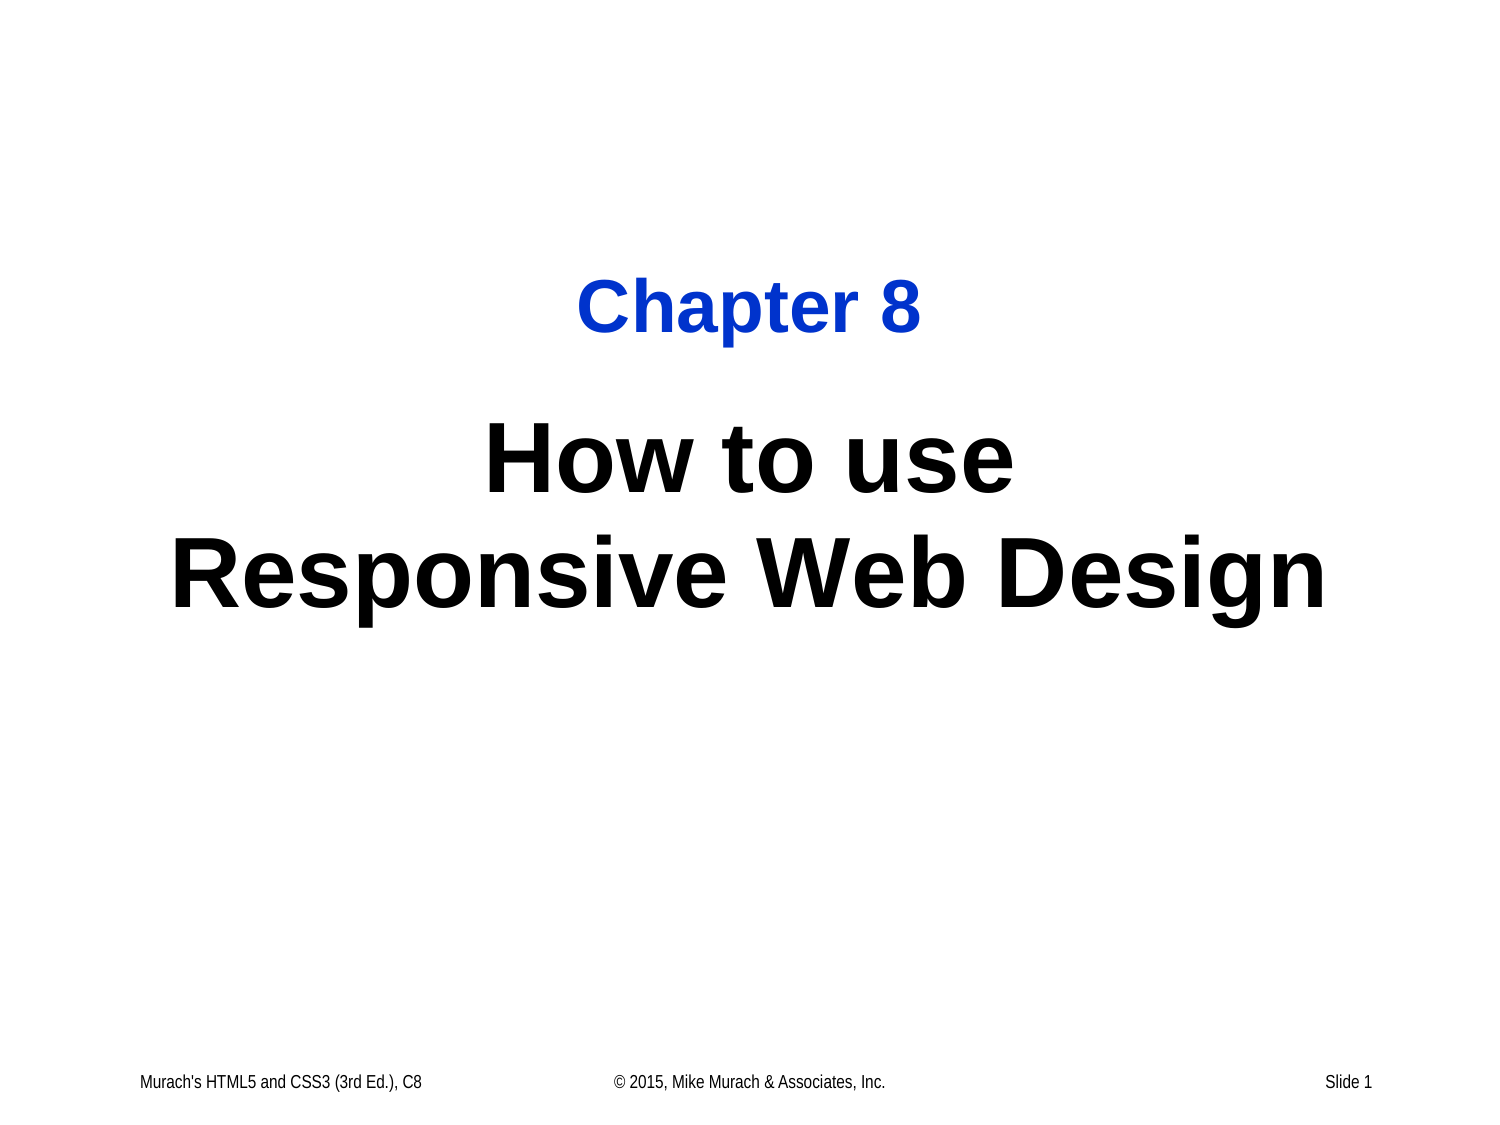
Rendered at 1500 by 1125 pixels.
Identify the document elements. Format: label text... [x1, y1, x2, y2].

slide_number Murach's HTML5 and CSS3 (3rd Ed.), C8 [125, 1025, 450, 1100]
footer © 2015, Mike Murach & Associates, Inc. [474, 1025, 1025, 1100]
slide_number Slide 1 [1074, 1025, 1388, 1100]
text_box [149, 262, 1348, 642]
